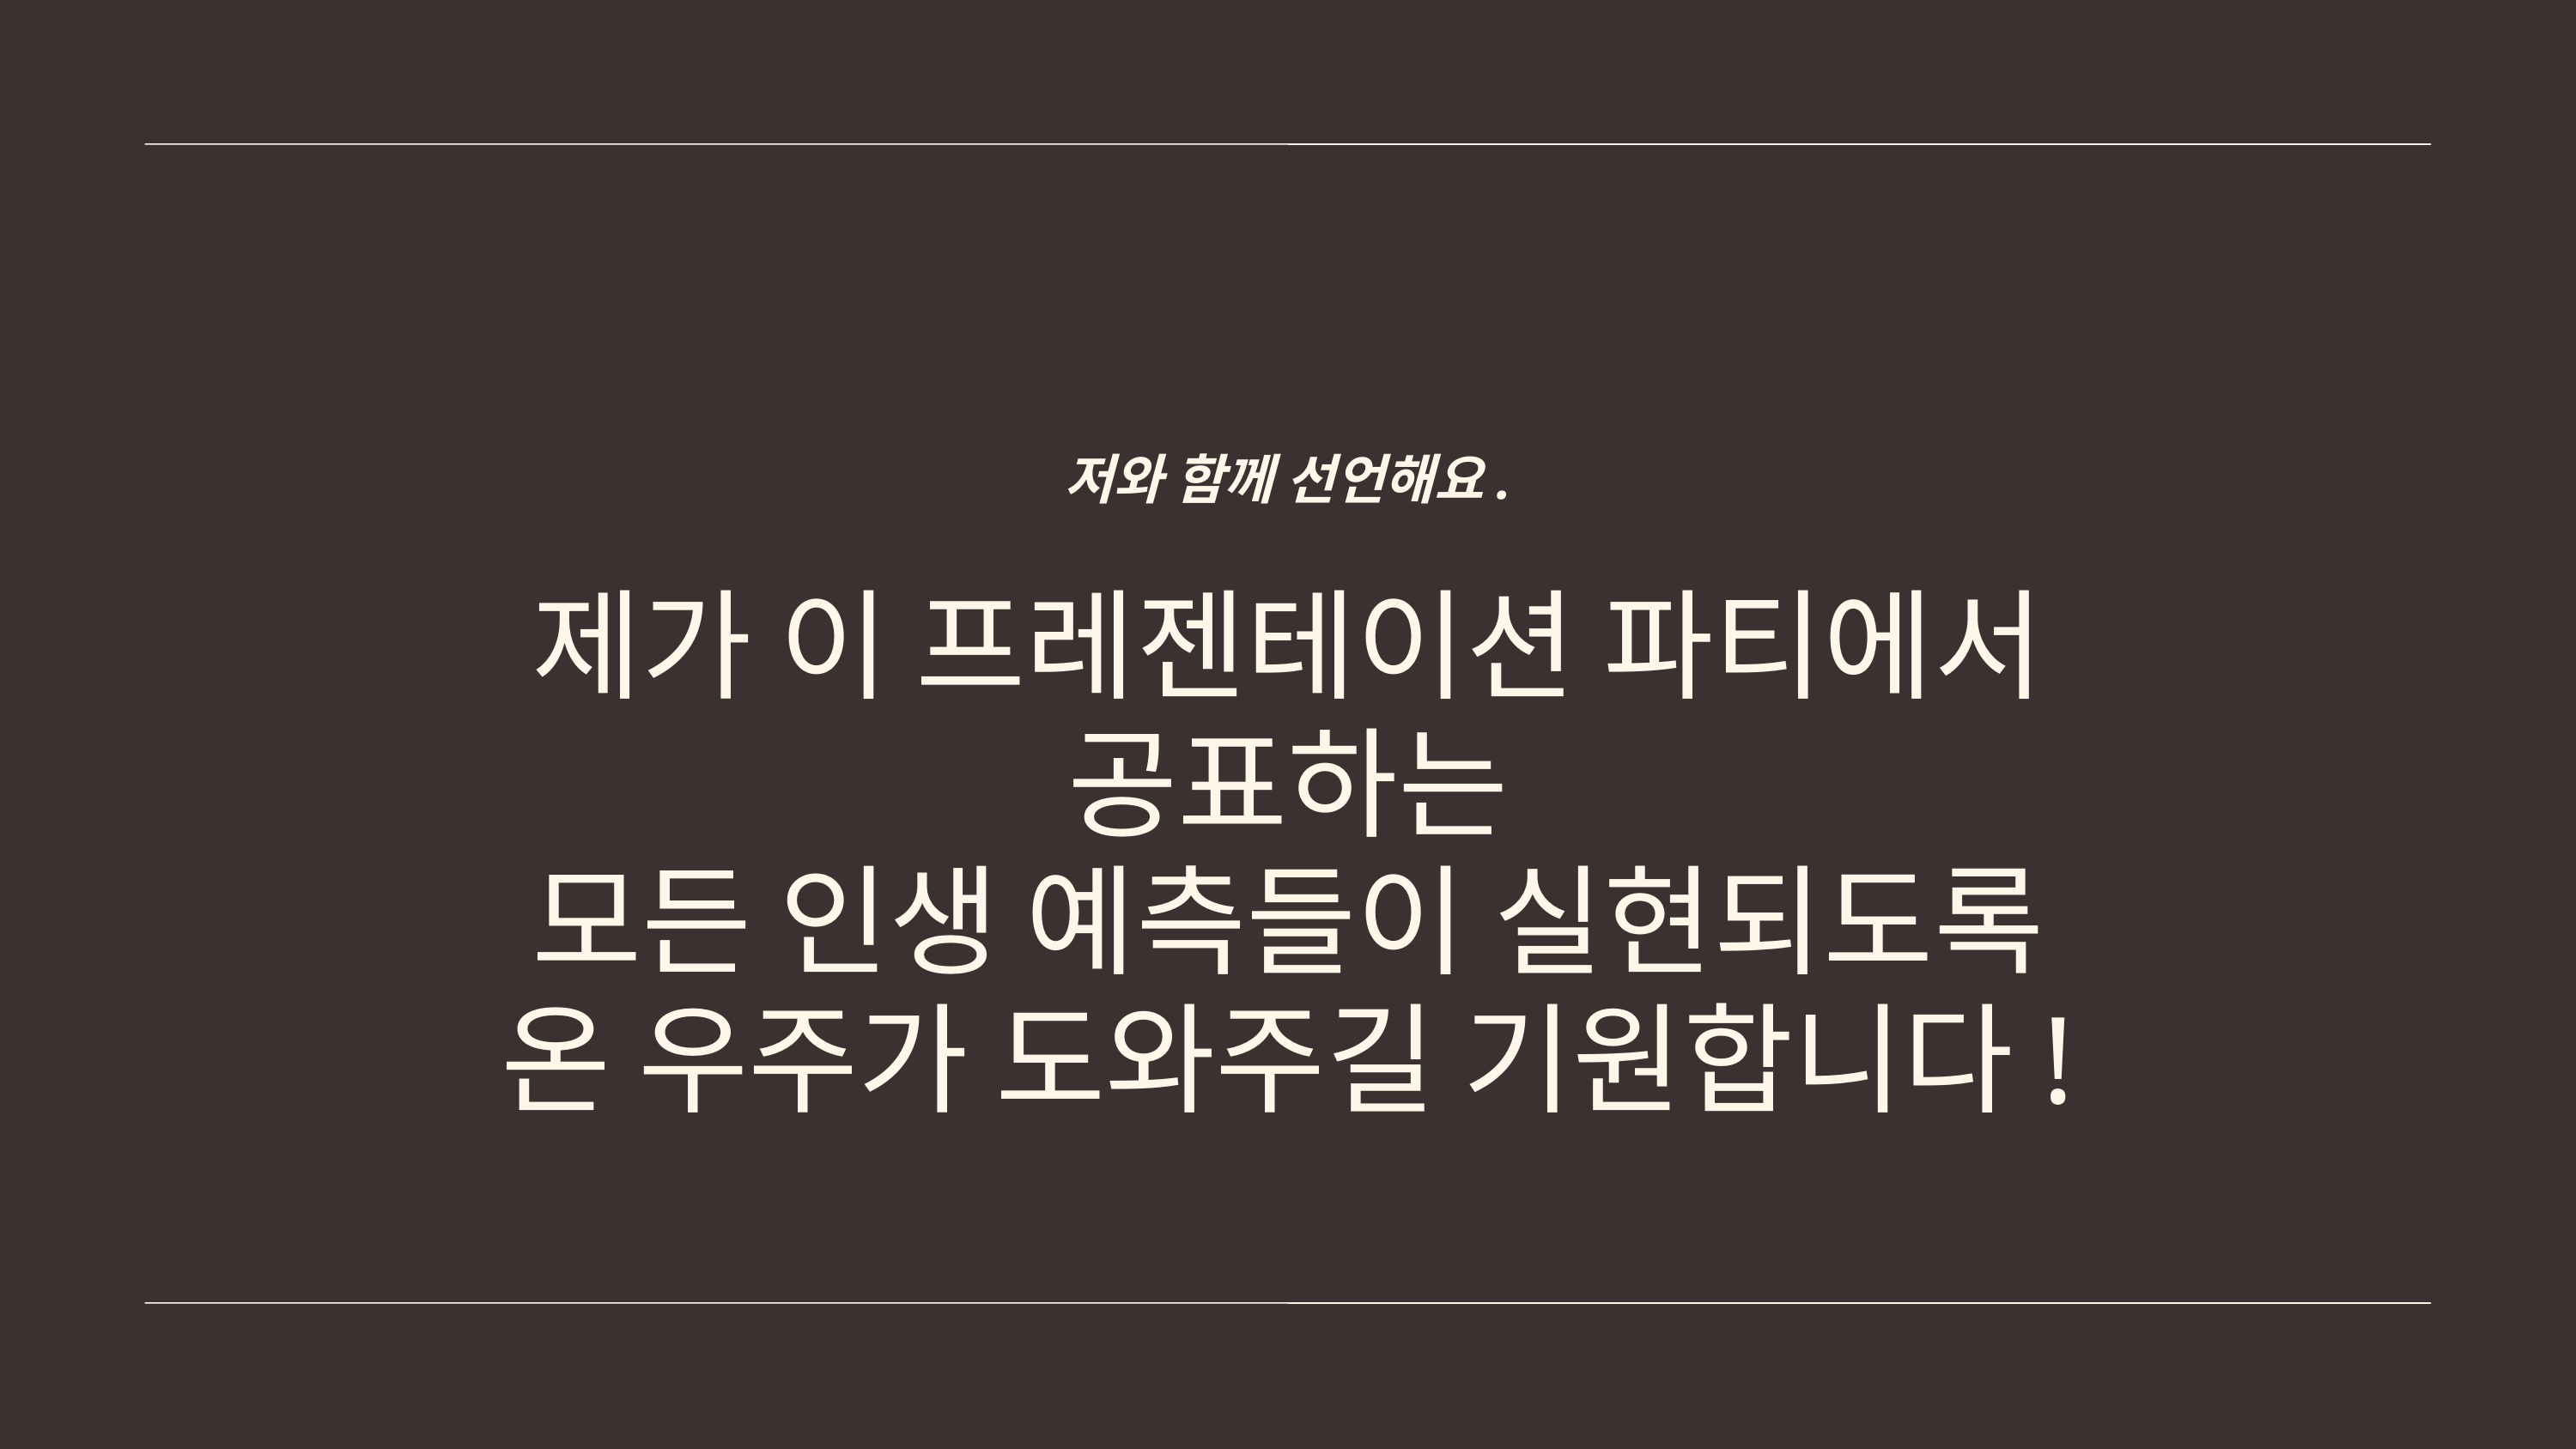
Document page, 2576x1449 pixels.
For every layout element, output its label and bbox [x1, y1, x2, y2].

text_box [364, 448, 2212, 1000]
